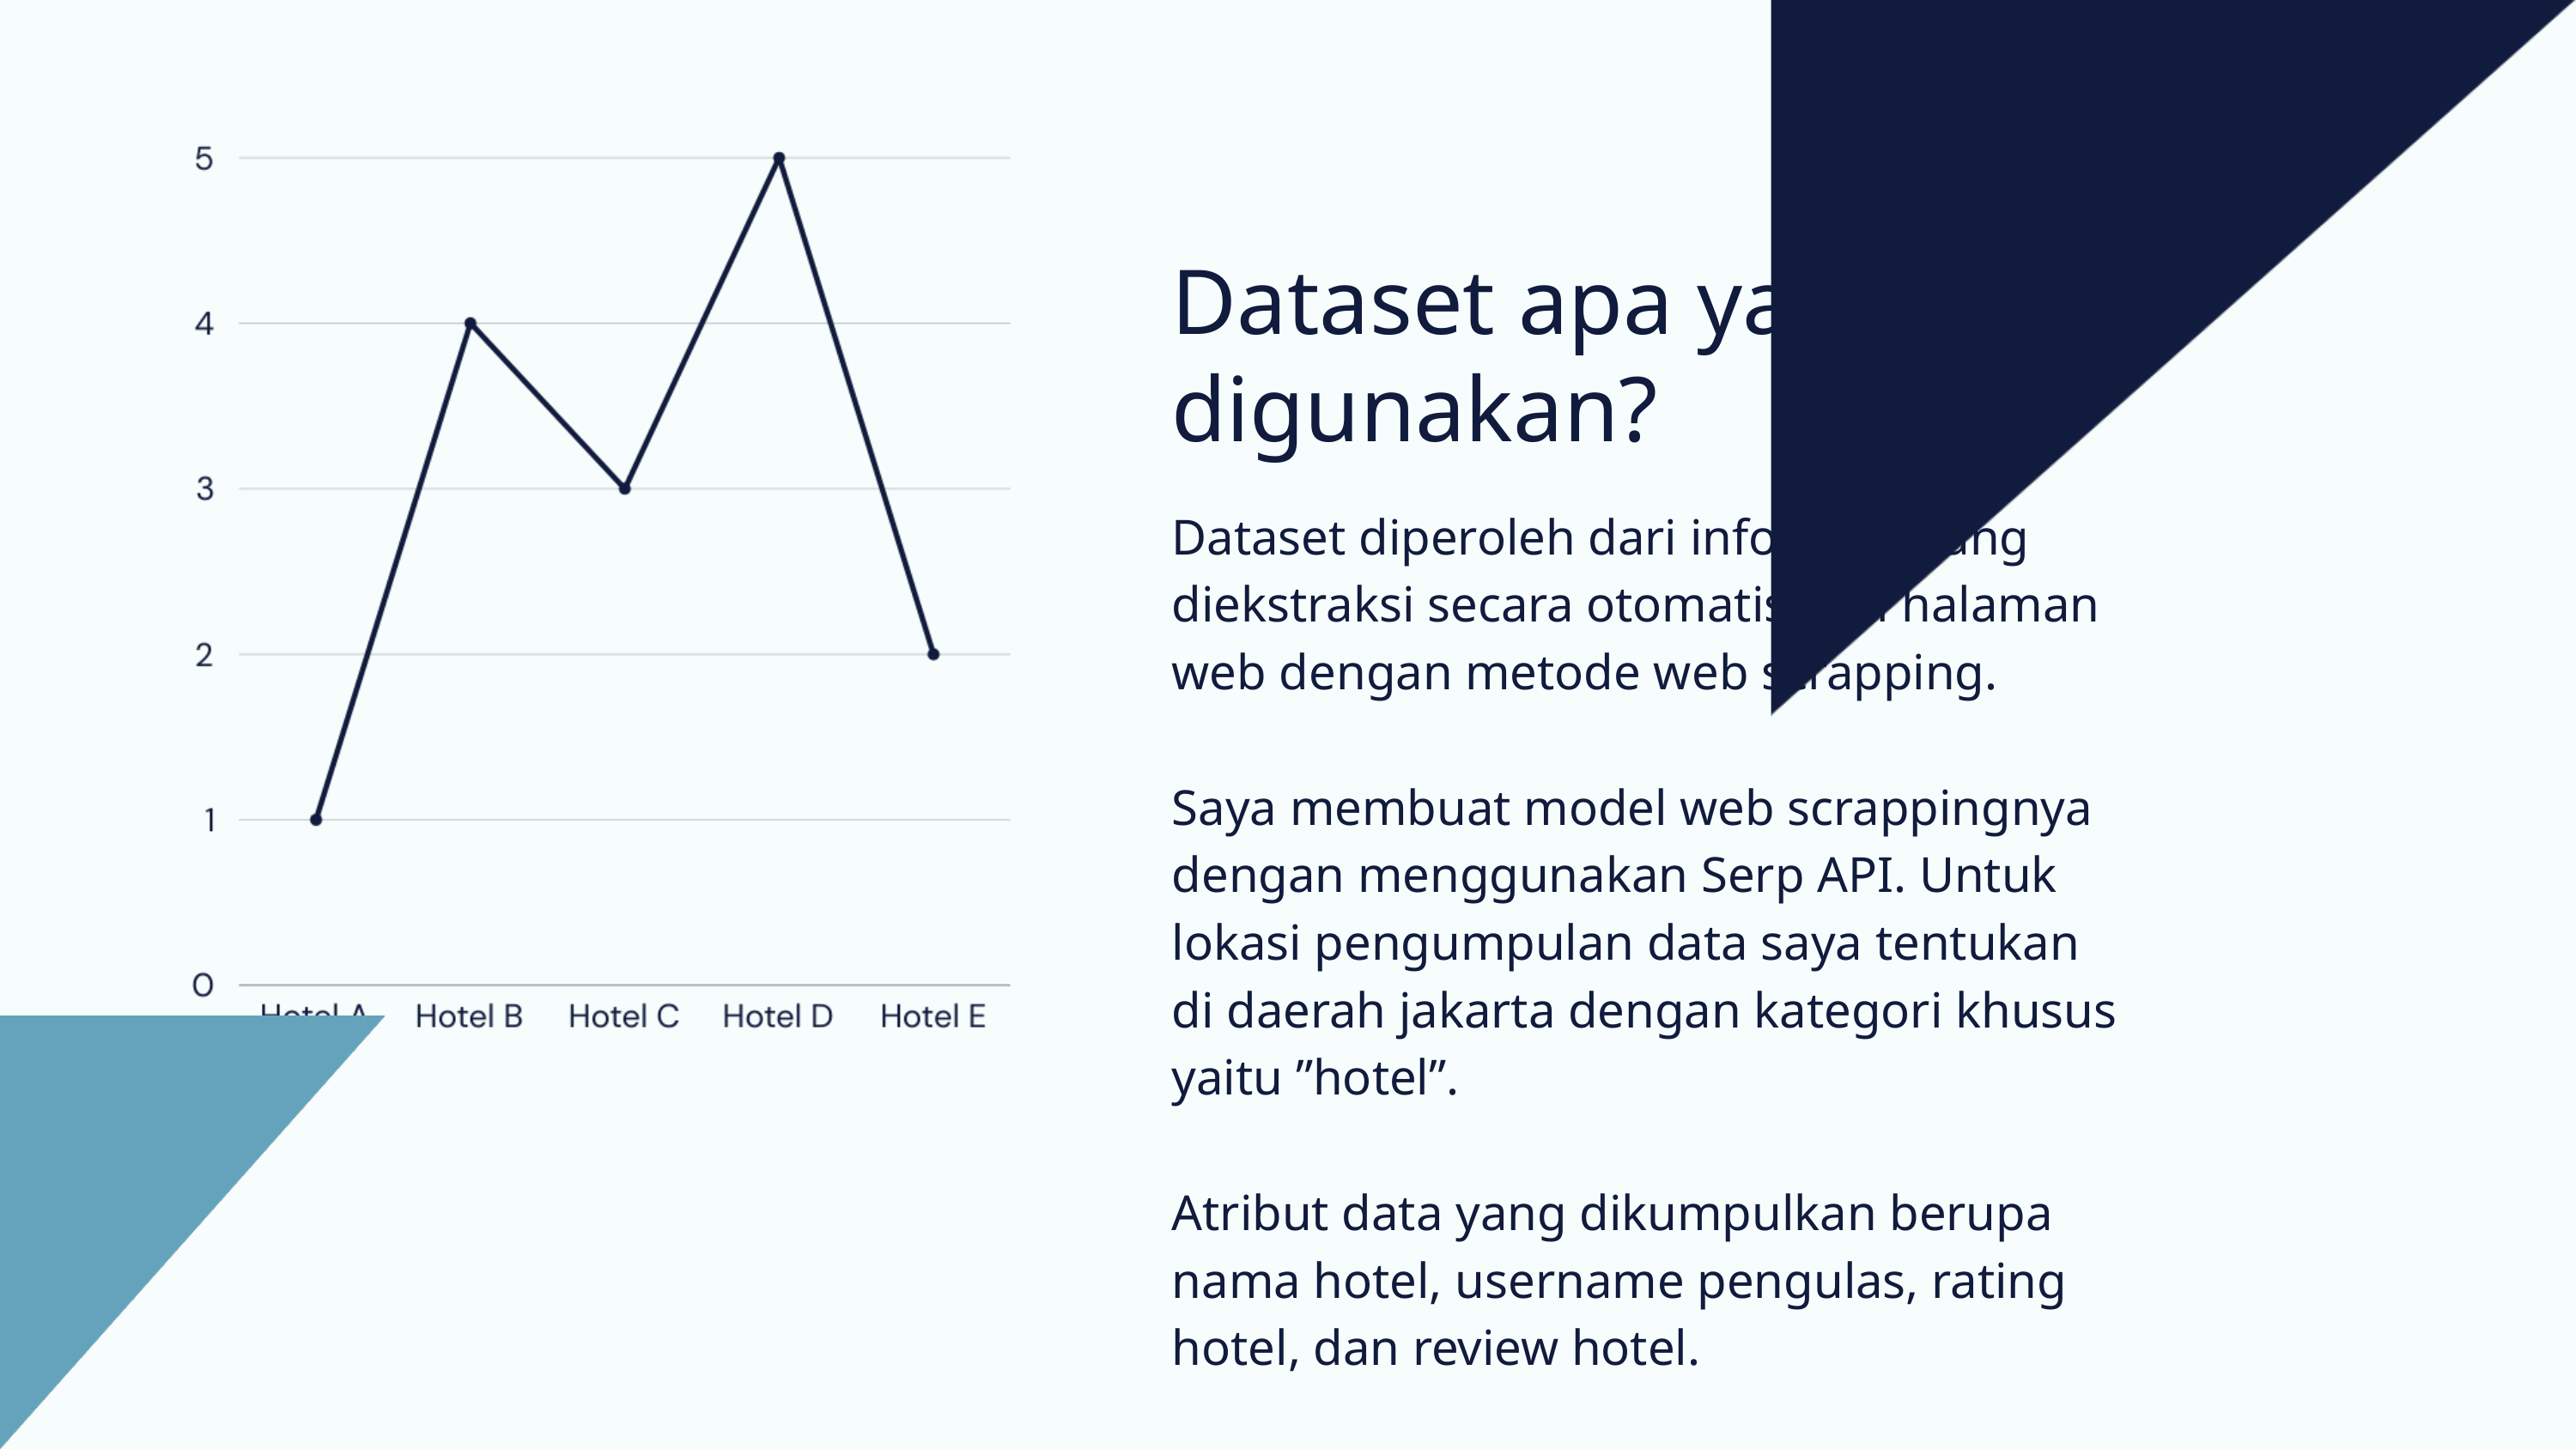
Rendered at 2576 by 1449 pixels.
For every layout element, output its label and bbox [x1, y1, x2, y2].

picture [103, 56, 1099, 1117]
text_box [0, 1016, 386, 1449]
text_box [1171, 245, 2133, 1365]
text_box [1771, 0, 2576, 716]
